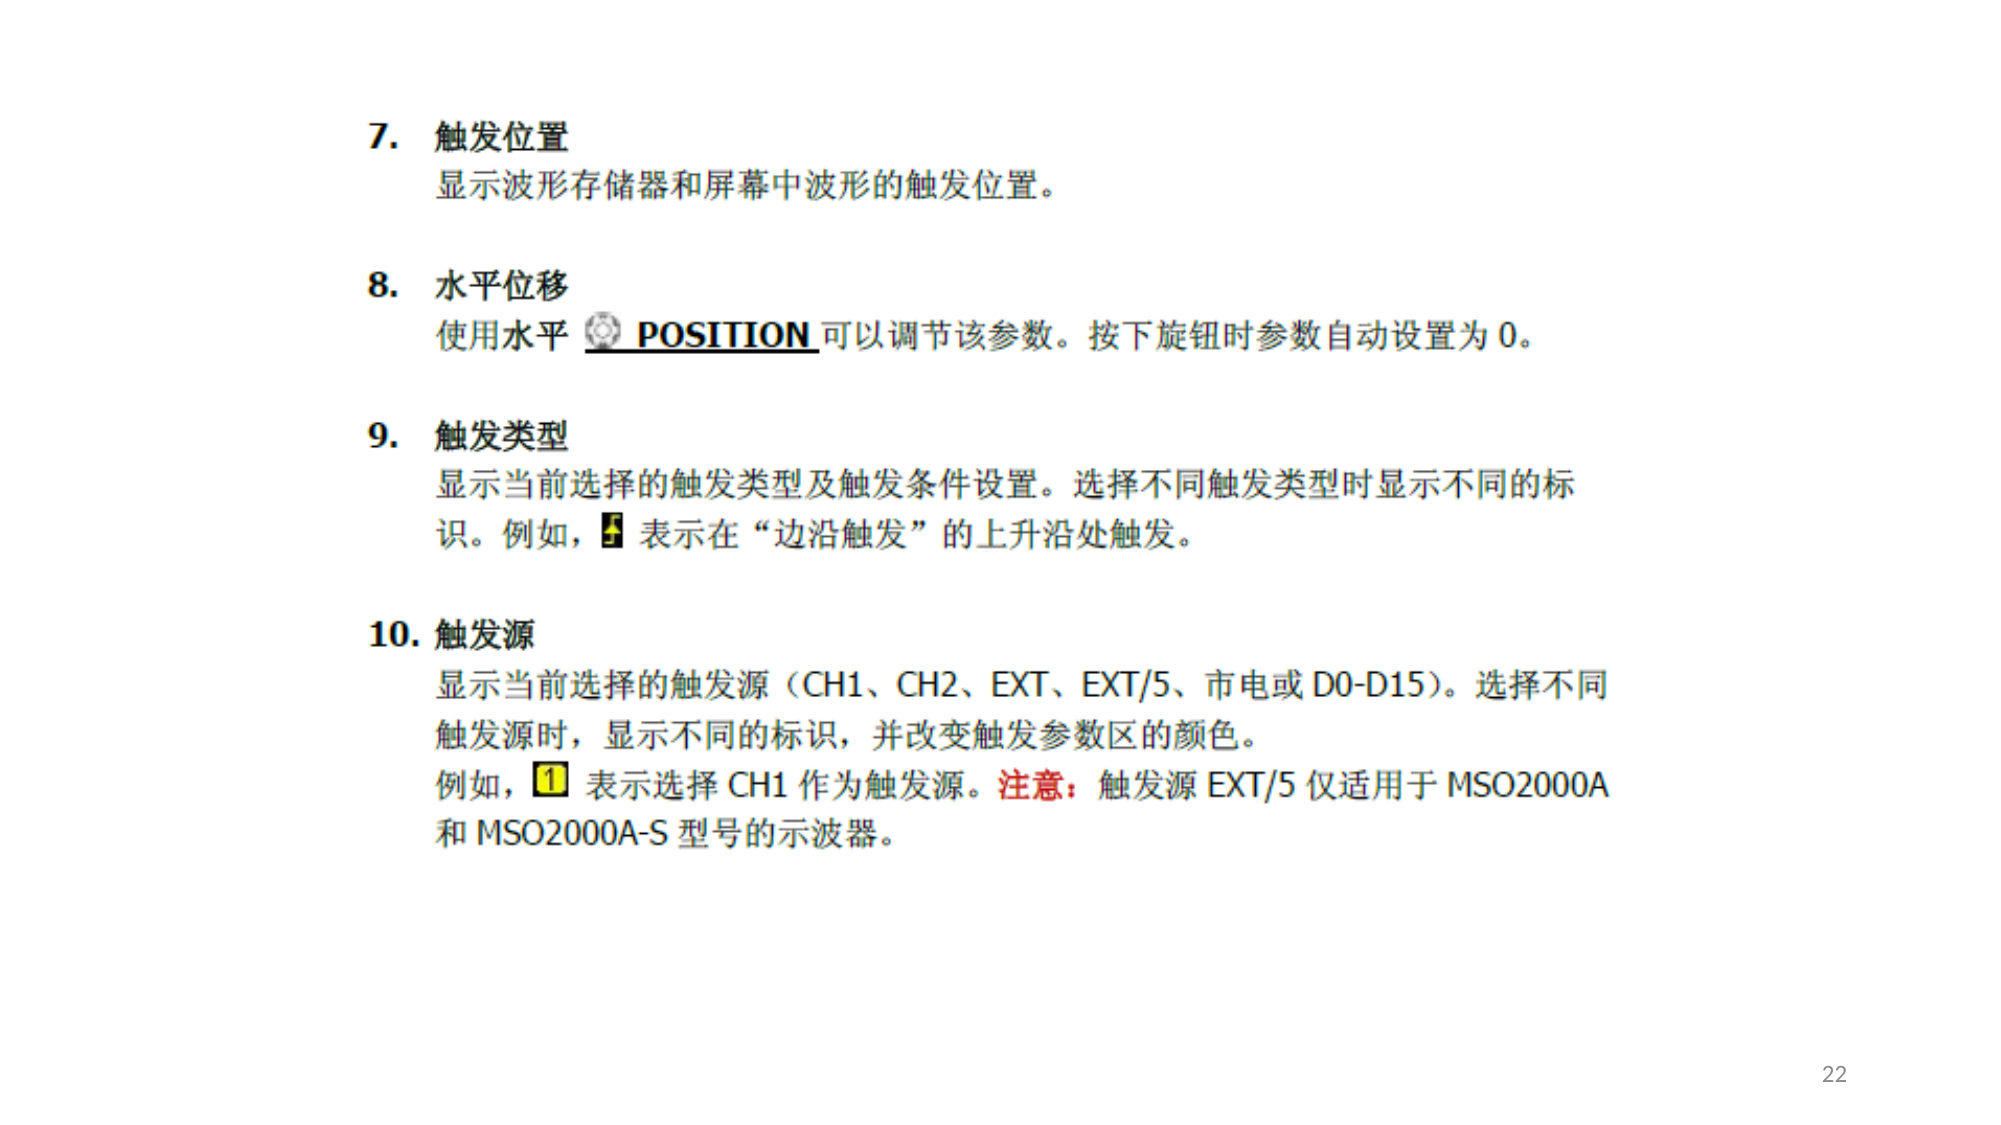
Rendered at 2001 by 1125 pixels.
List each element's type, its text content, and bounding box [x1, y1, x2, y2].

picture [343, 105, 1665, 879]
slide_number 22 [1412, 1042, 1863, 1103]
